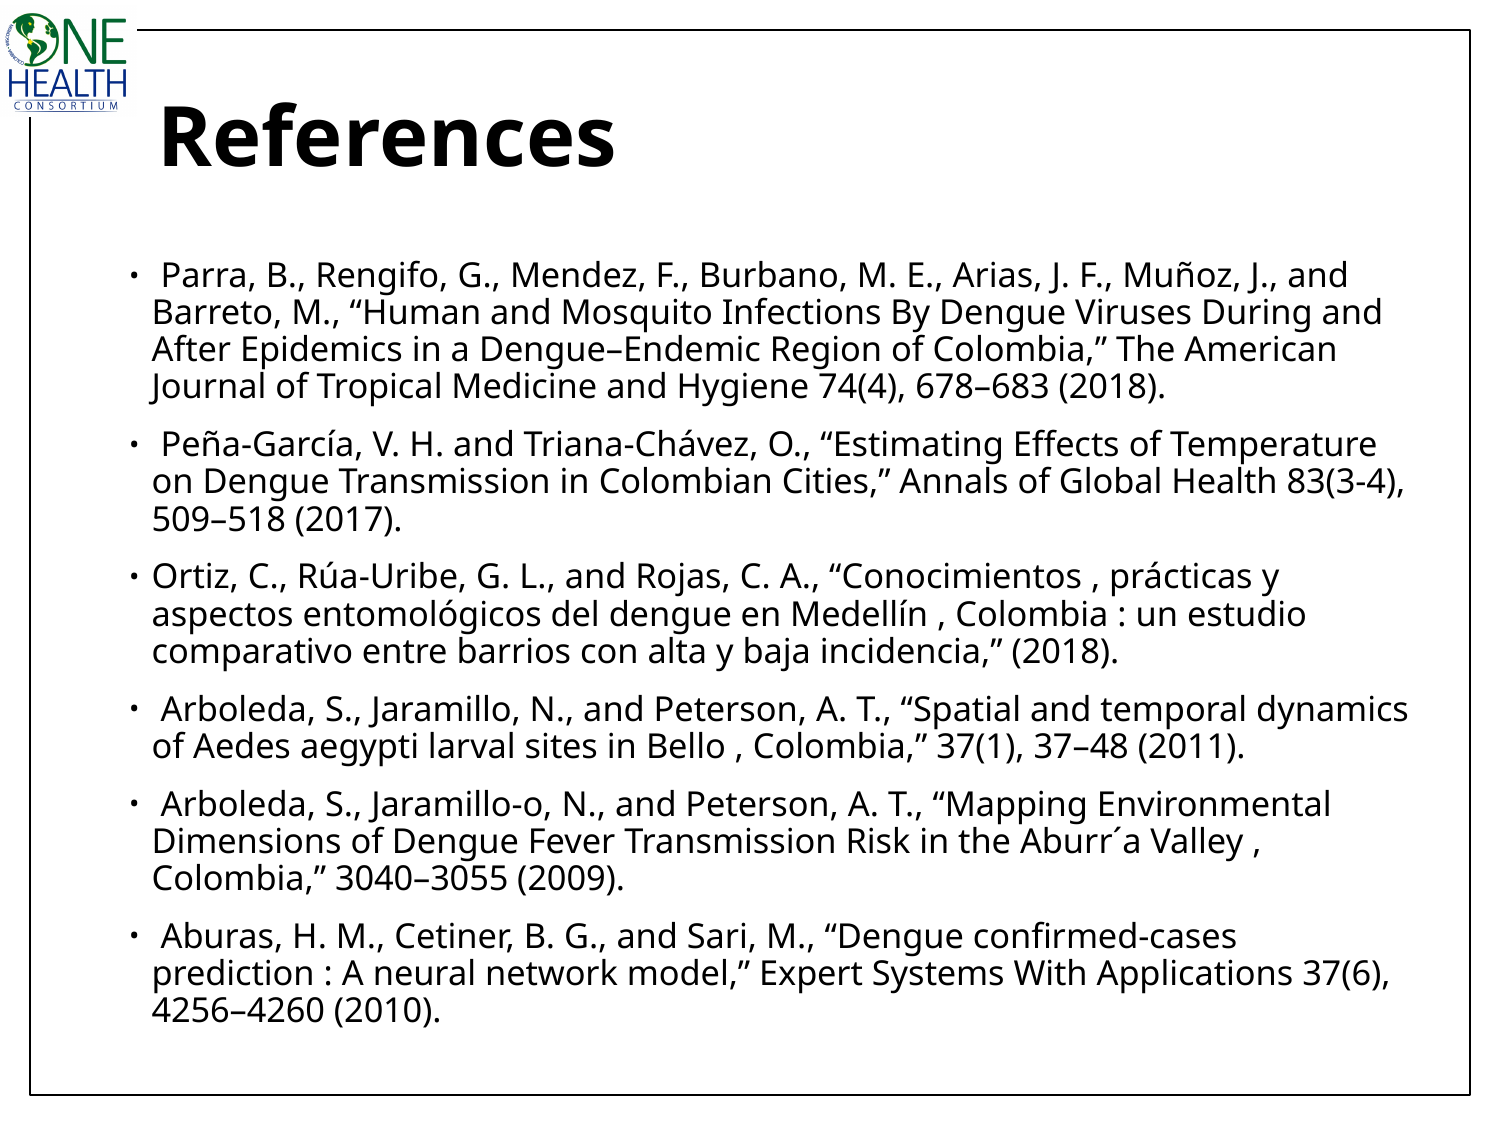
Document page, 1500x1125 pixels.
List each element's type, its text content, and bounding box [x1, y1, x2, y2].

picture [0, 5, 137, 118]
list Parra, B., Rengifo, G., Mendez, F., Burbano, M. E., Arias, J. F., Muñoz, J., and Barreto, M., “Human and Mosquito Infections By Dengue Viruses During and After Epidemics in a Dengue–Endemic Region of Colombia,” The American Journal of Tropical Medicine and Hygiene 74(4), 678–683 (2018). Peña-García, V. H. and Triana-Chávez, O., “Estimating Effects of Temperature on Dengue Transmission in Colombian Cities,” Annals of Global Health 83(3-4), 509–518 (2017). Ortiz, C., Rúa-Uribe, G. L., and Rojas, C. A., “Conocimientos , prácticas y aspectos entomológicos del dengue en Medellín , Colombia : un estudio comparativo entre barrios con alta y baja incidencia,” (2018). Arboleda, S., Jaramillo, N., and Peterson, A. T., “Spatial and temporal dynamics of Aedes aegypti larval sites in Bello , Colombia,” 37(1), 37–48 (2011). Arboleda, S., Jaramillo-o, N., and Peterson, A. T., “Mapping Environmental Dimensions of Dengue Fever Transmission Risk in the Aburr´a Valley , Colombia,” 3040–3055 (2009). Aburas, H. M., Cetiner, B. G., and Sari, M., “Dengue confirmed-cases prediction : A neural network model,” Expert Systems With Applications 37(6), 4256–4260 (2010). [108, 250, 1436, 965]
title References [142, 28, 1358, 250]
